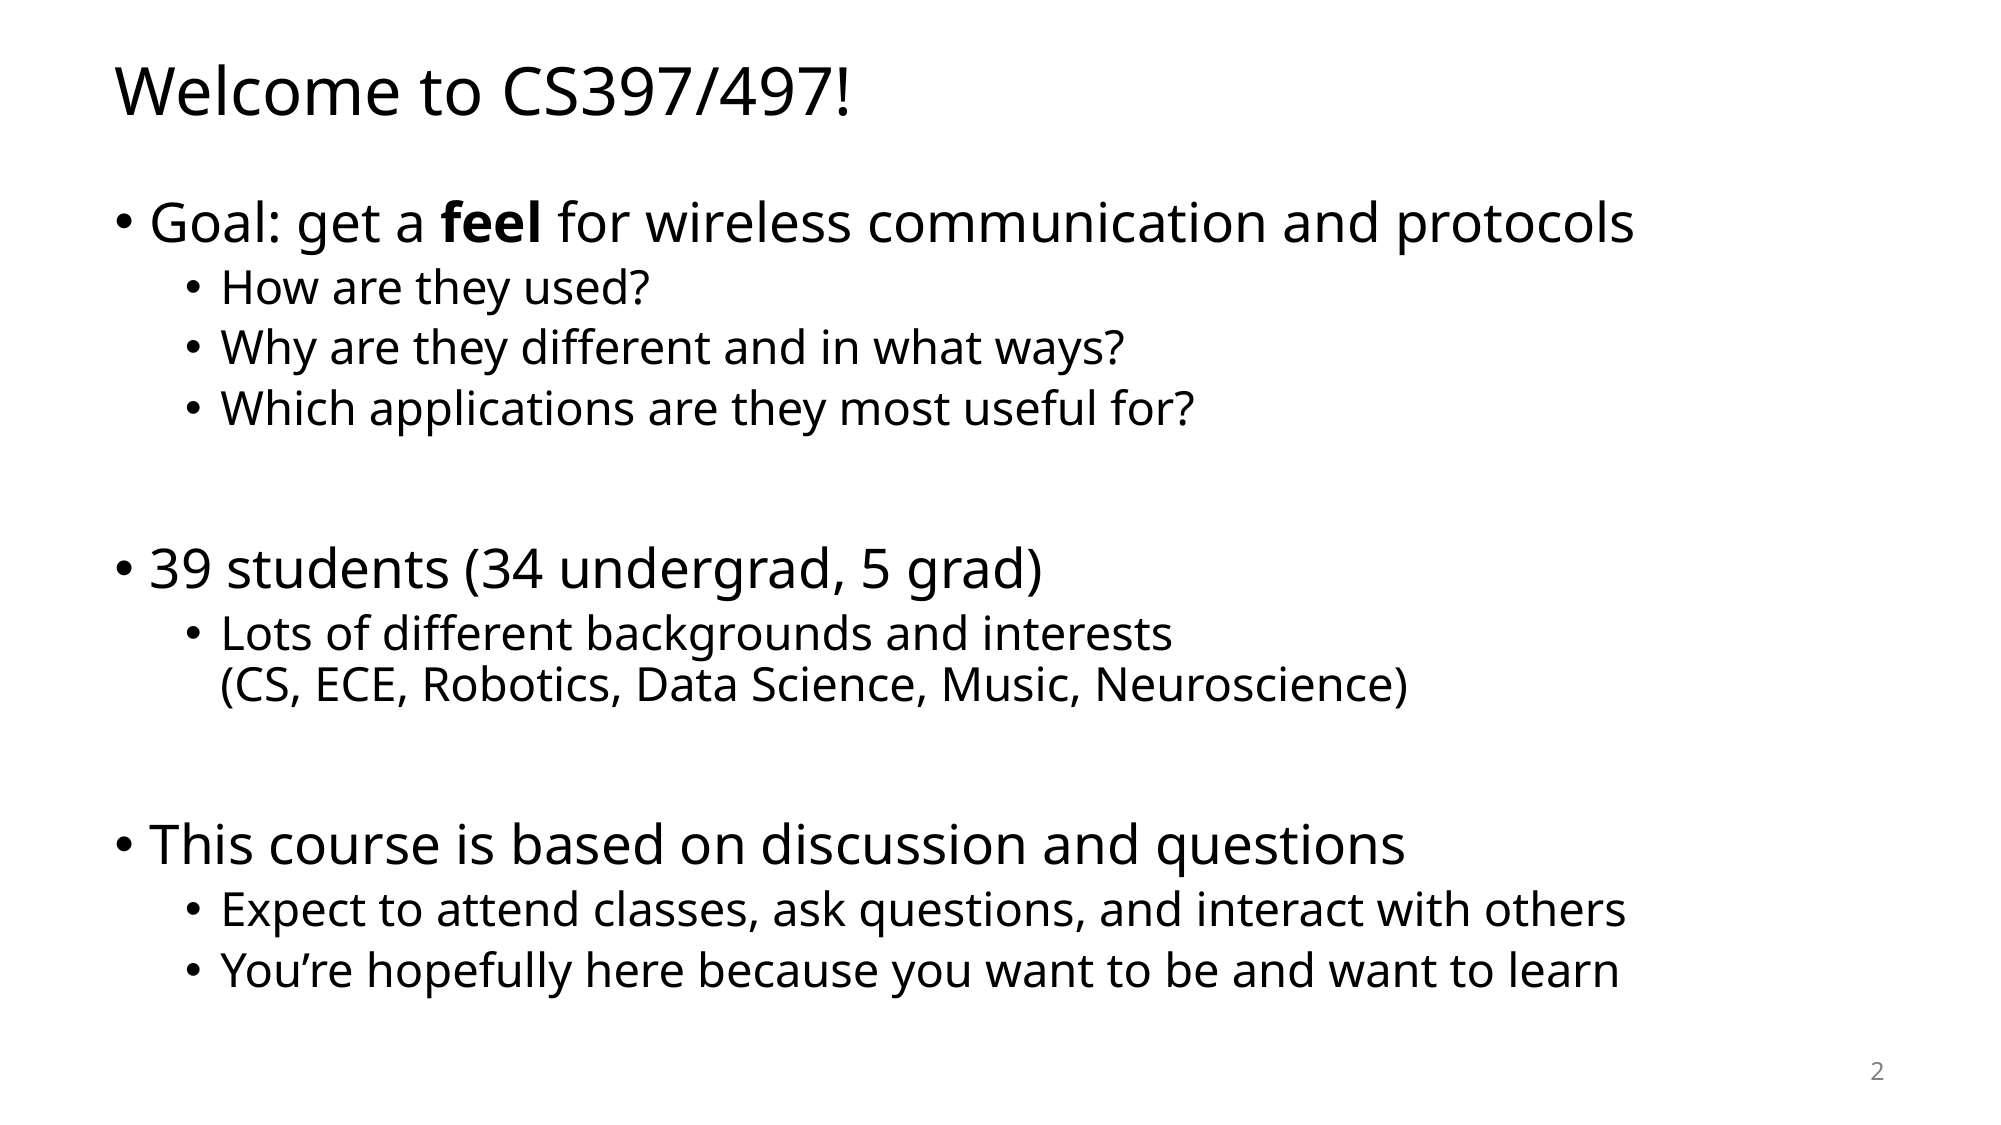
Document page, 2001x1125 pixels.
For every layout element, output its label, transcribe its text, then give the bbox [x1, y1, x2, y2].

slide_number 2 [1749, 1042, 1900, 1103]
list Goal: get a feel for wireless communication and protocols How are they used? Why are they different and in what ways? Which applications are they most useful for? 39 students (34 undergrad, 5 grad) Lots of different backgrounds and interests (CS, ECE, Robotics, Data Science, Music, Neuroscience) This course is based on discussion and questions Expect to attend classes, ask questions, and interact with others You’re hopefully here because you want to be and want to learn [99, 187, 1900, 1013]
title Welcome to CS397/497! [99, 37, 1900, 150]
